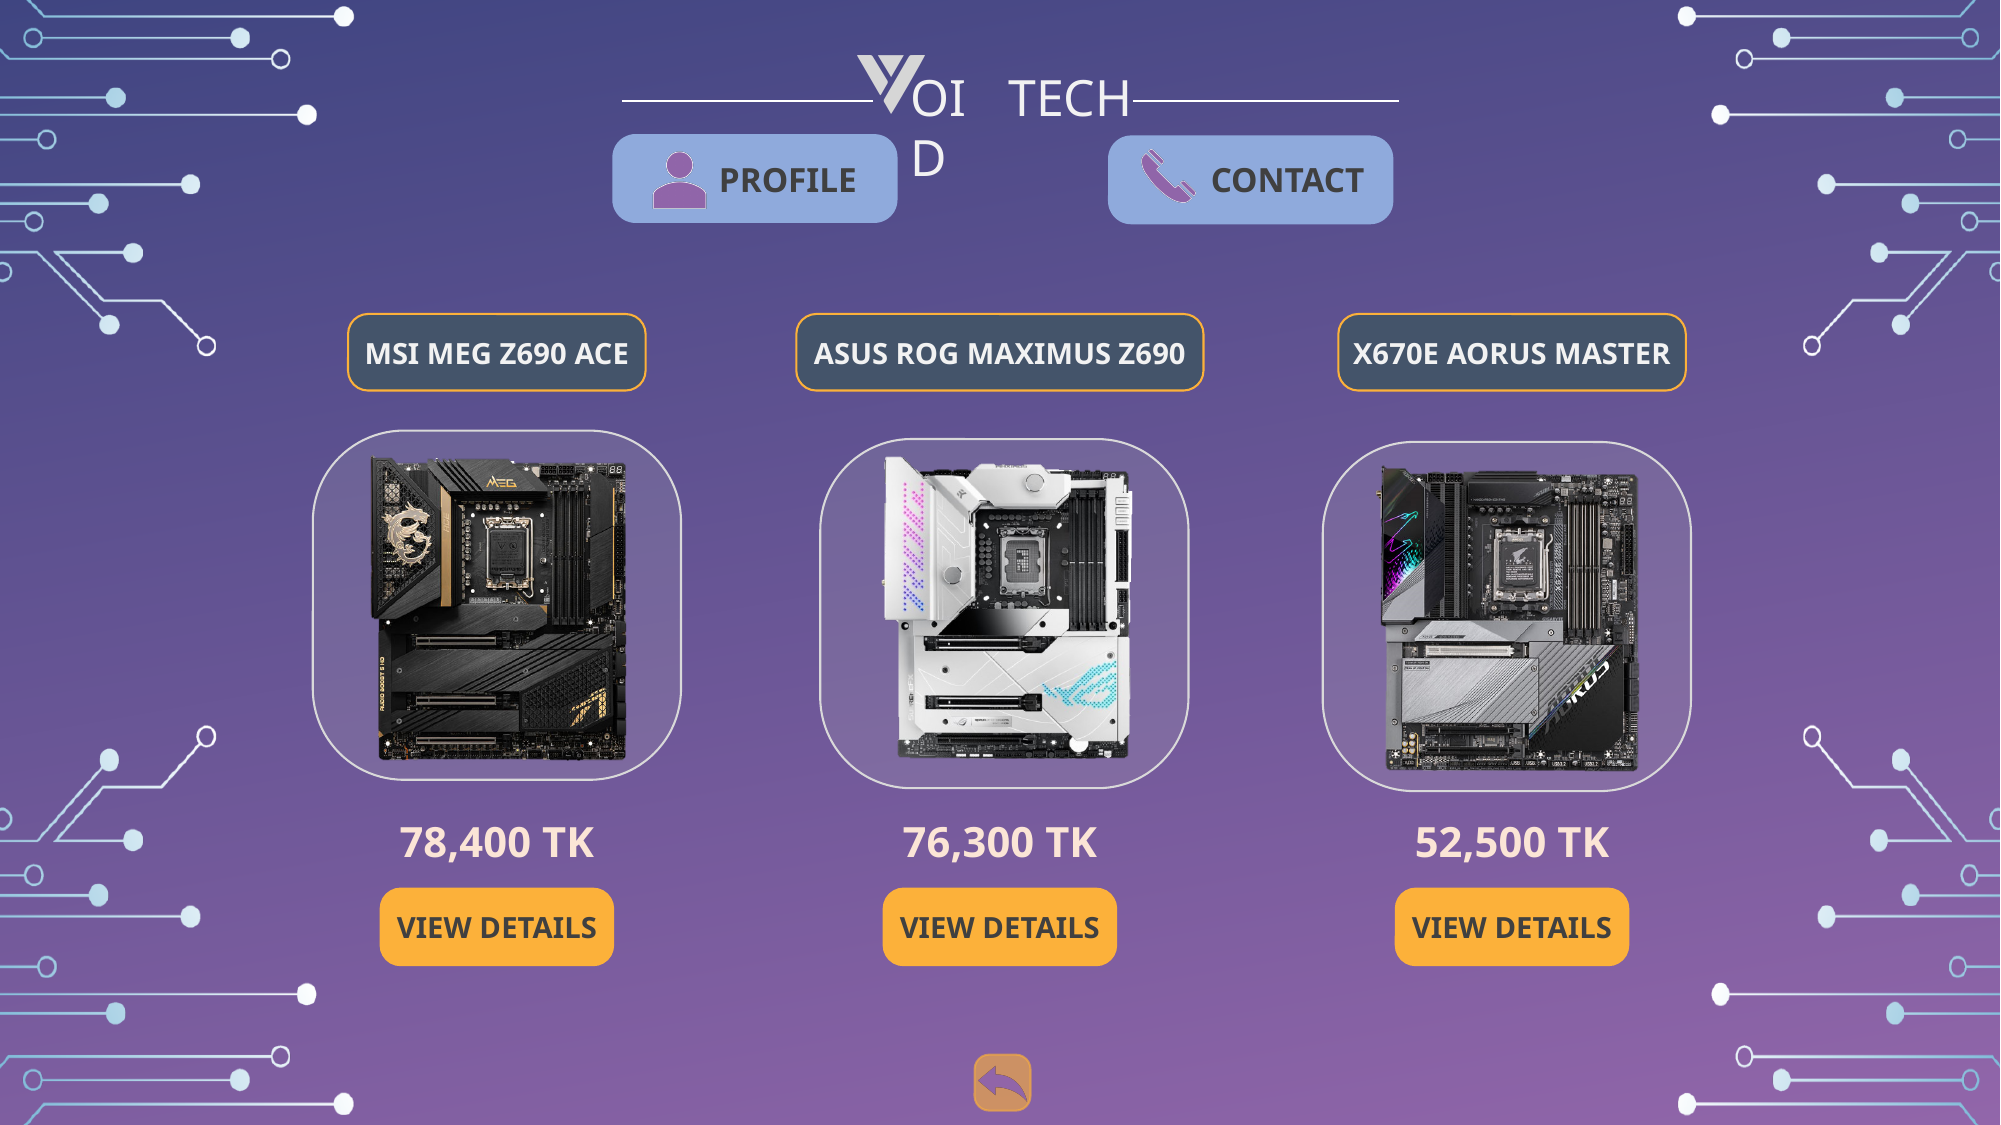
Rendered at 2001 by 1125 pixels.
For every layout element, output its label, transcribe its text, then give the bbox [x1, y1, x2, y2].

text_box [1327, 314, 1697, 414]
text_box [612, 134, 898, 223]
text_box TECH [1013, 59, 1160, 135]
picture [0, 0, 842, 1125]
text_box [820, 439, 1189, 789]
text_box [1388, 888, 1636, 966]
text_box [312, 430, 681, 780]
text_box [1108, 135, 1394, 225]
text_box 76,300 TK [876, 808, 1124, 873]
picture [857, 55, 925, 115]
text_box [1322, 441, 1691, 792]
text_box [339, 313, 655, 391]
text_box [784, 313, 1216, 391]
picture [1159, 0, 2000, 1125]
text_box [973, 1054, 1032, 1113]
text_box OID [895, 59, 1013, 194]
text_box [876, 888, 1124, 966]
